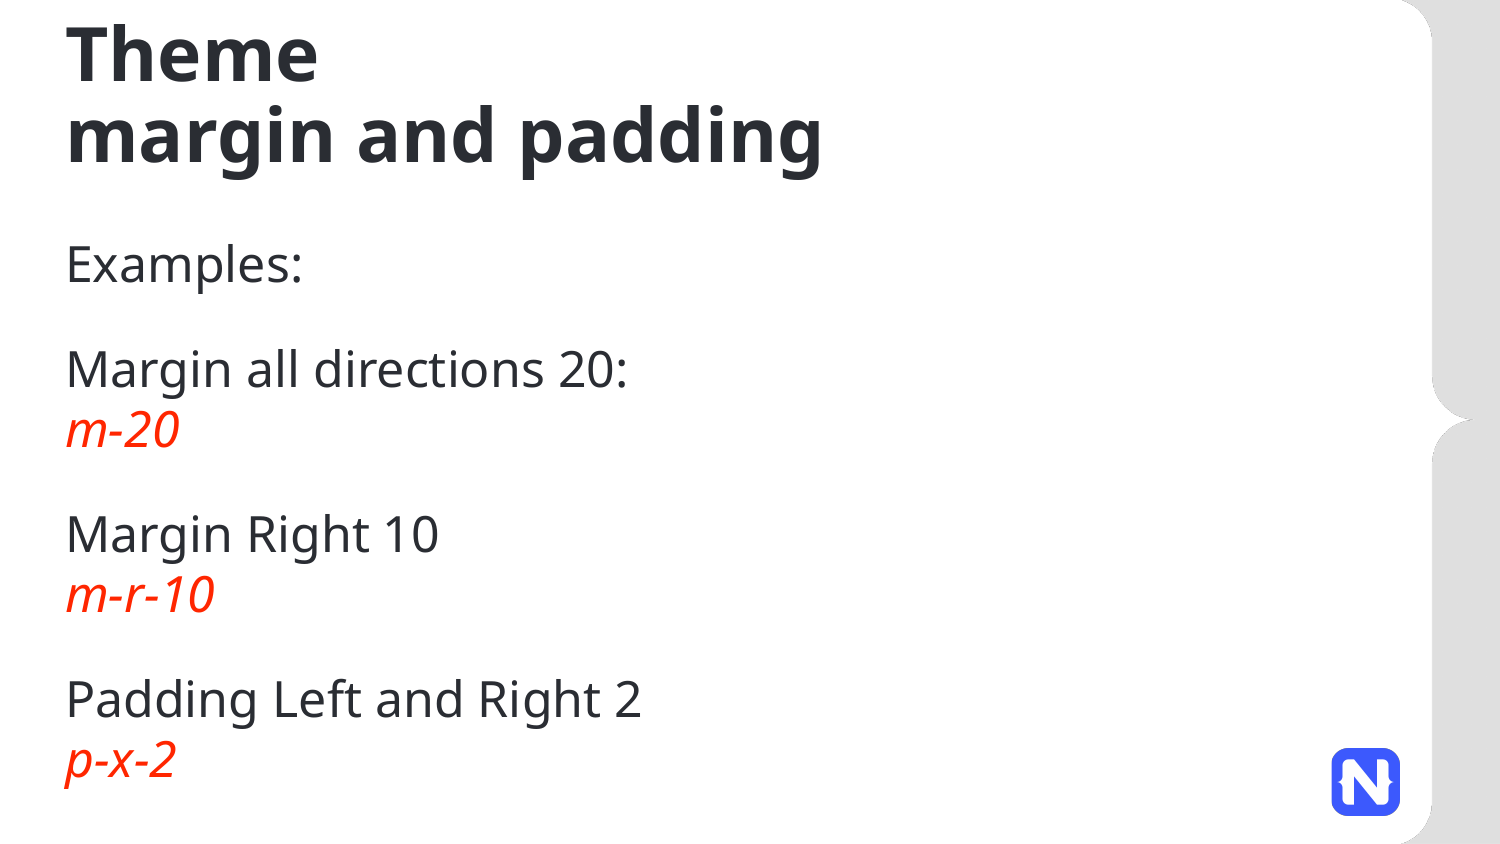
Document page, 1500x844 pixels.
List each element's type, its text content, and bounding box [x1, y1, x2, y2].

title Theme margin and padding [53, 64, 1449, 132]
picture [1331, 0, 1500, 844]
list Examples: Margin all directions 20: m-20 Margin Right 10 m-r-10 Padding Left and Right 2 p-x-2 [53, 221, 1449, 658]
